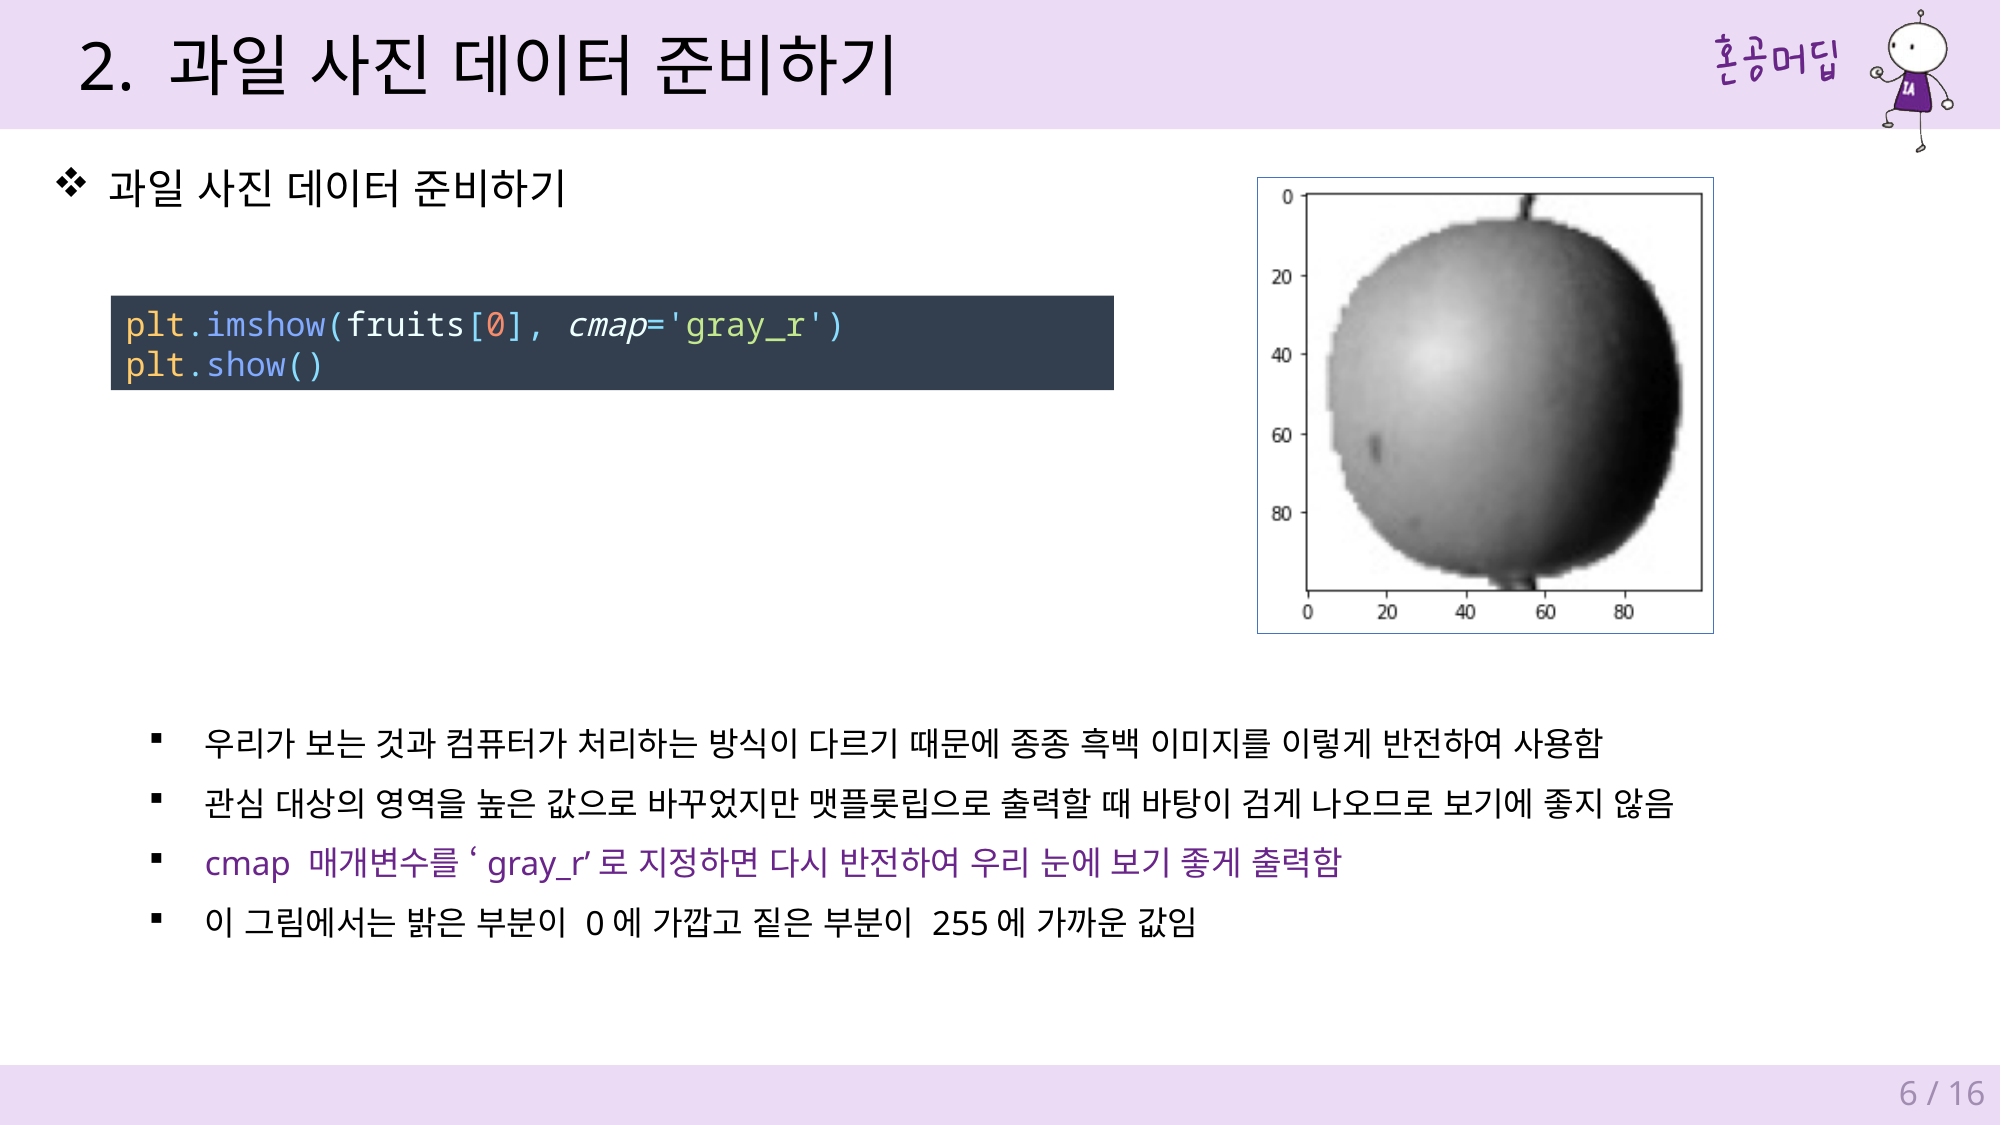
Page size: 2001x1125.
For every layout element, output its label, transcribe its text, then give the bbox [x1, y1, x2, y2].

text_box 과일 사진 데이터 준비하기 [37, 130, 583, 220]
picture [1710, 0, 1841, 130]
text_box plt.imshow(fruits[0], cmap='gray_r') plt.show() [110, 295, 1114, 391]
text_box 우리가 보는 것과 컴퓨터가 처리하는 방식이 다르기 때문에 종종 흑백 이미지를 이렇게 반전하여 사용함 관심 대상의 영역을 높은 값으로 바꾸었지만 맷플롯립으로 출력할 때 바탕이 검게 나오므로 보기에 좋지 않음 cmap 매개변수를 ‘gray_r’로 지정하면 다시 반전하여 우리 눈에 보기 좋게 출력함 이 그림에서는 밝은 부분이 0에 가깝고 짙은 부분이 255에 가까운 값임 [133, 695, 1692, 950]
picture [1257, 177, 1714, 634]
picture [1868, 7, 1956, 155]
slide_number 6 / 16 [1550, 1065, 2000, 1125]
text_box 2. 과일 사진 데이터 준비하기 [64, 16, 917, 112]
